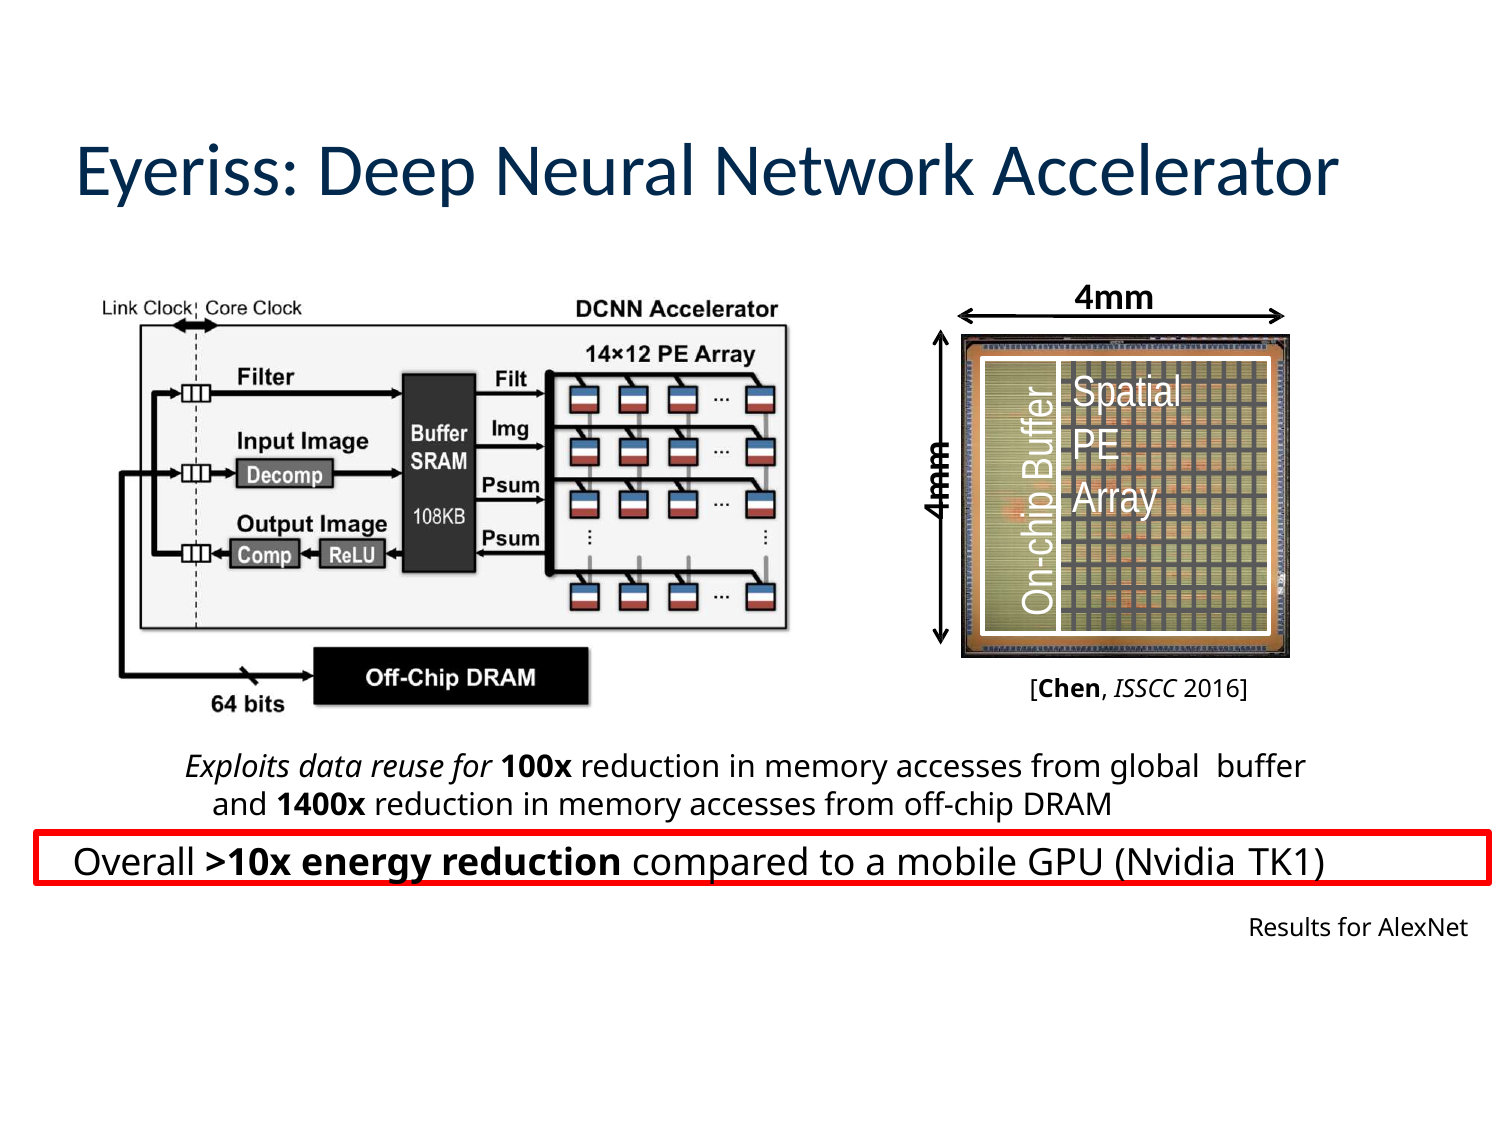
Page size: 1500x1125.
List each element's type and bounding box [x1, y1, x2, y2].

text_box [956, 271, 1290, 658]
text_box [35, 832, 1489, 884]
title [72, 69, 1445, 260]
text_box [1235, 905, 1500, 948]
text_box [94, 289, 1315, 822]
text_box [896, 329, 957, 645]
